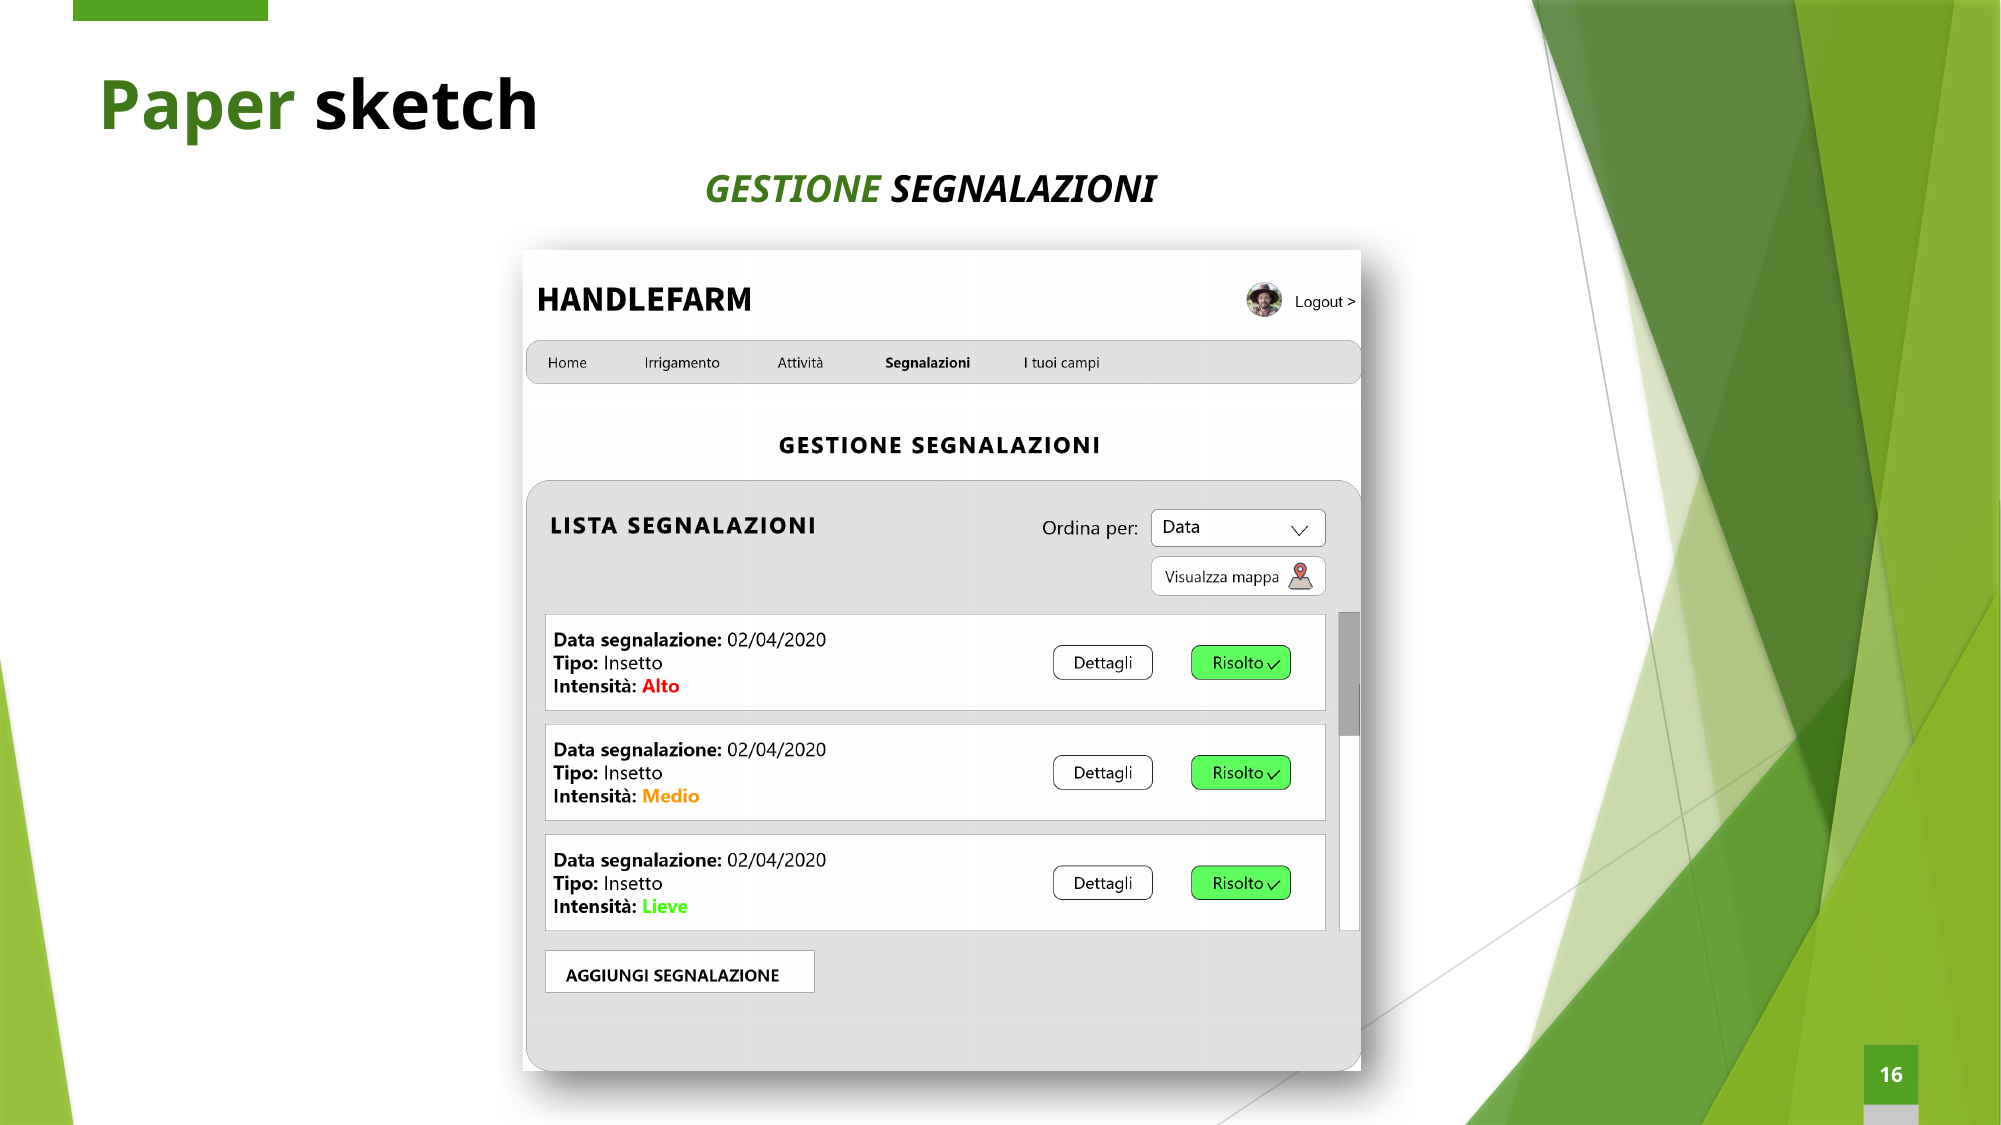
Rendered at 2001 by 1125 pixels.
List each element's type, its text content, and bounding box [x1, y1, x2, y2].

text_box Paper sketch [83, 54, 1917, 152]
picture [522, 249, 1362, 1072]
text_box GESTIONE SEGNALAZIONI [689, 157, 1397, 217]
